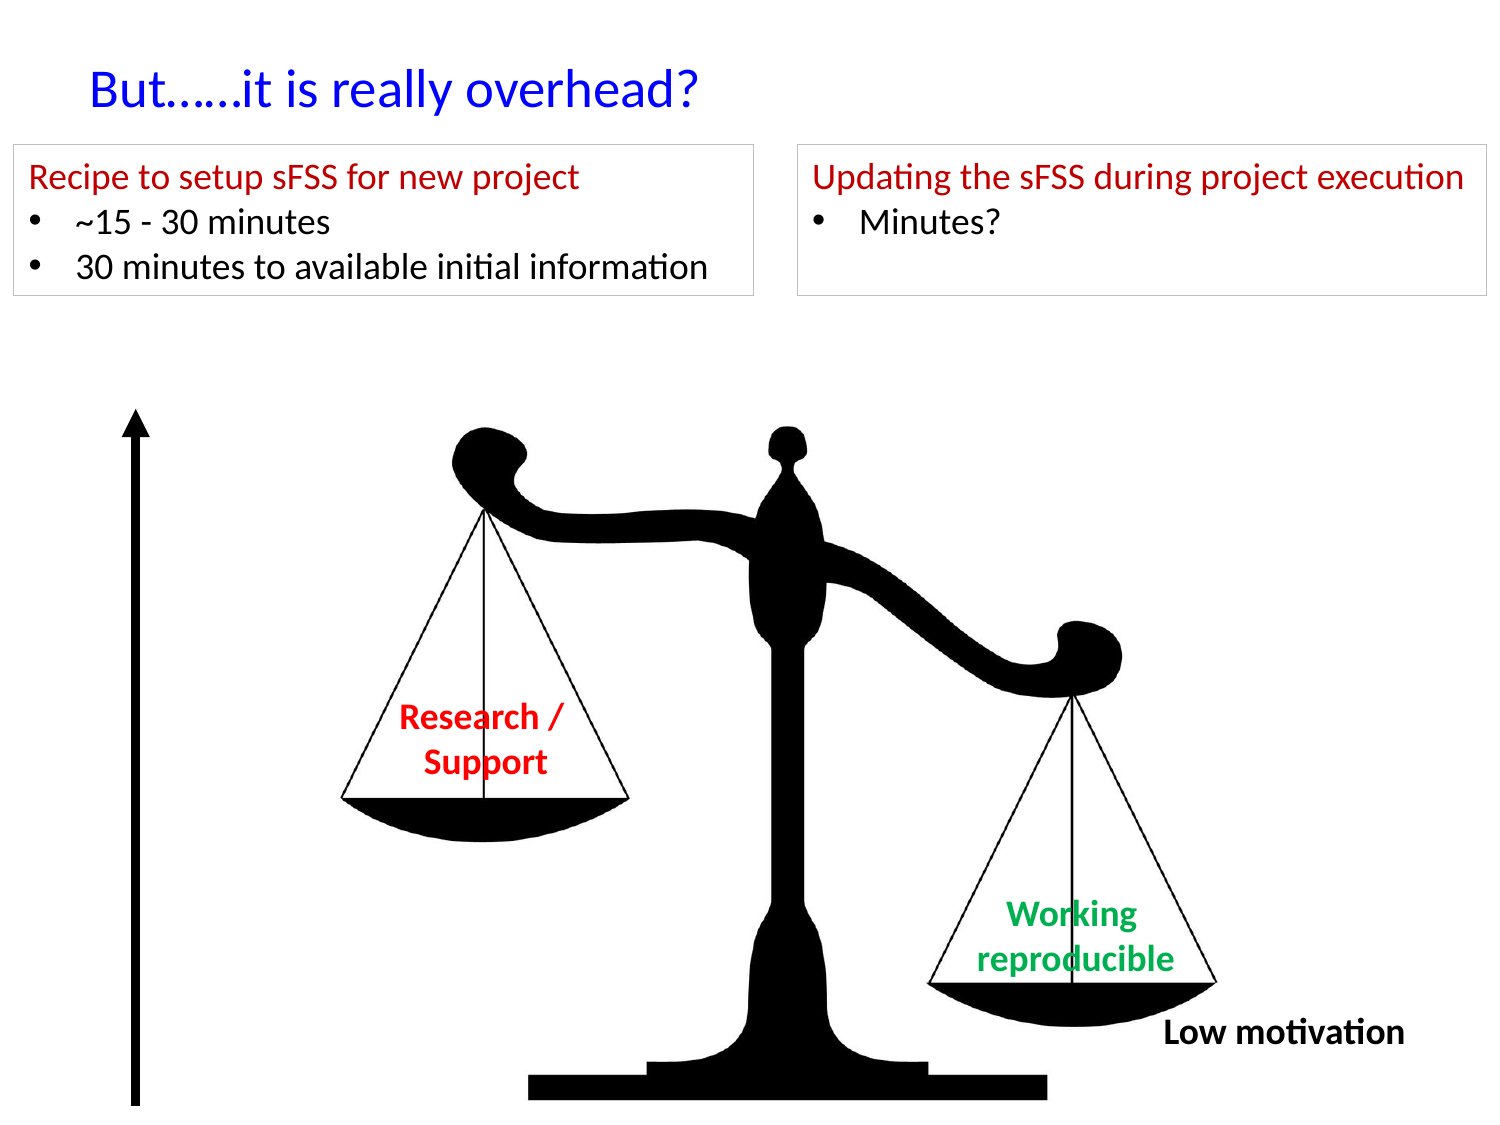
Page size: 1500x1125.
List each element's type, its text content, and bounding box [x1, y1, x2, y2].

picture [161, 361, 1415, 1125]
title But……it is really overhead? [75, 45, 1425, 126]
text_box Updating the sFSS during project execution Minutes? [797, 144, 1487, 296]
text_box Recipe to setup sFSS for new project ~15 - 30 minutes 30 minutes to available initial information [13, 144, 754, 296]
